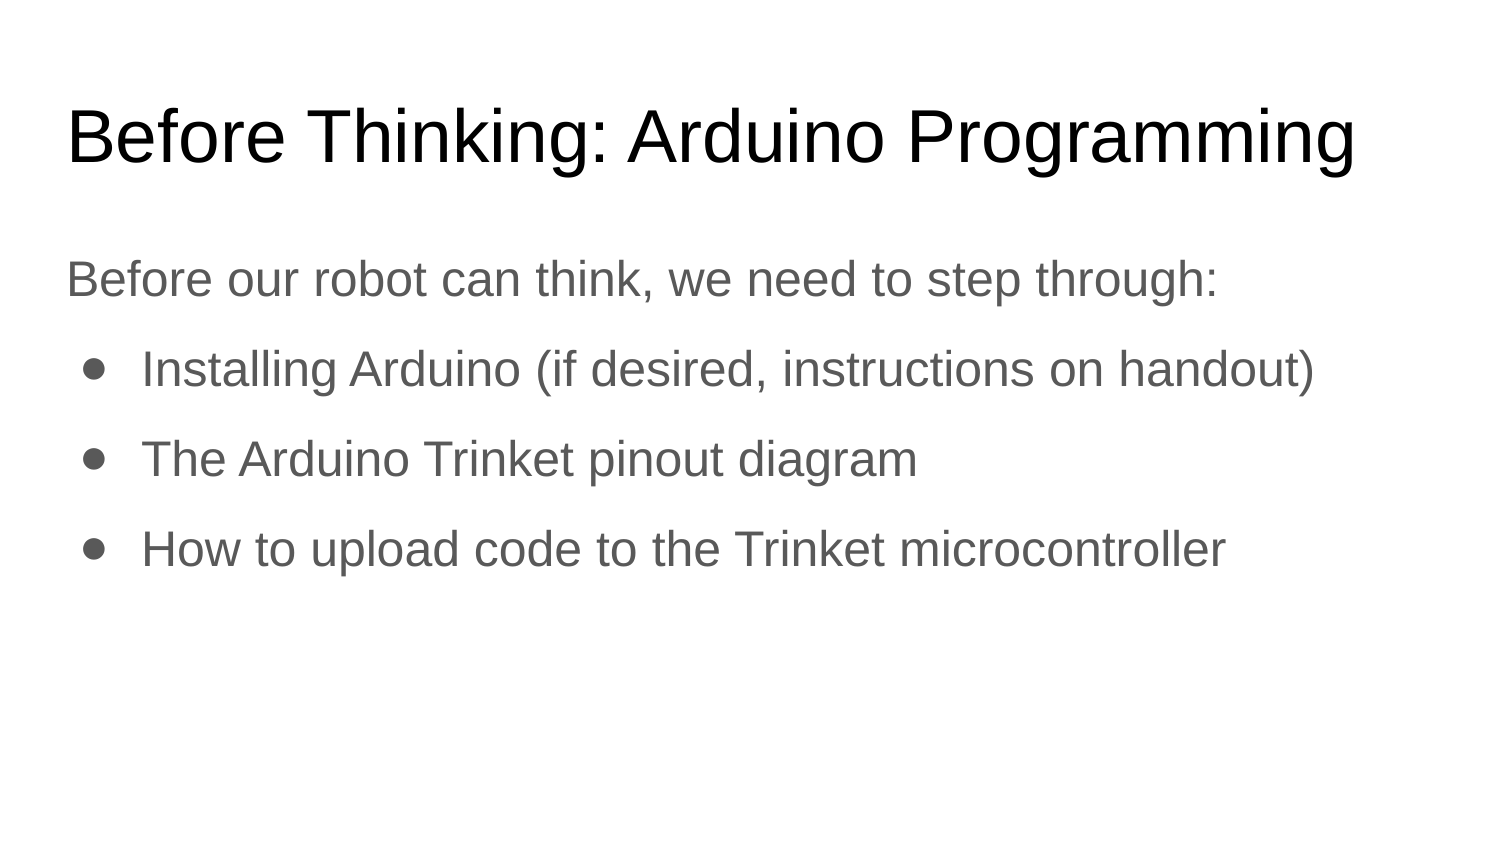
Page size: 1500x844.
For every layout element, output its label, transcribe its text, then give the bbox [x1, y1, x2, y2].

list Before our robot can think, we need to step through: Installing Arduino (if desired, instructions on handout) The Arduino Trinket pinout diagram How to upload code to the Trinket microcontroller [51, 201, 1449, 762]
title Before Thinking: Arduino Programming [51, 72, 1449, 167]
